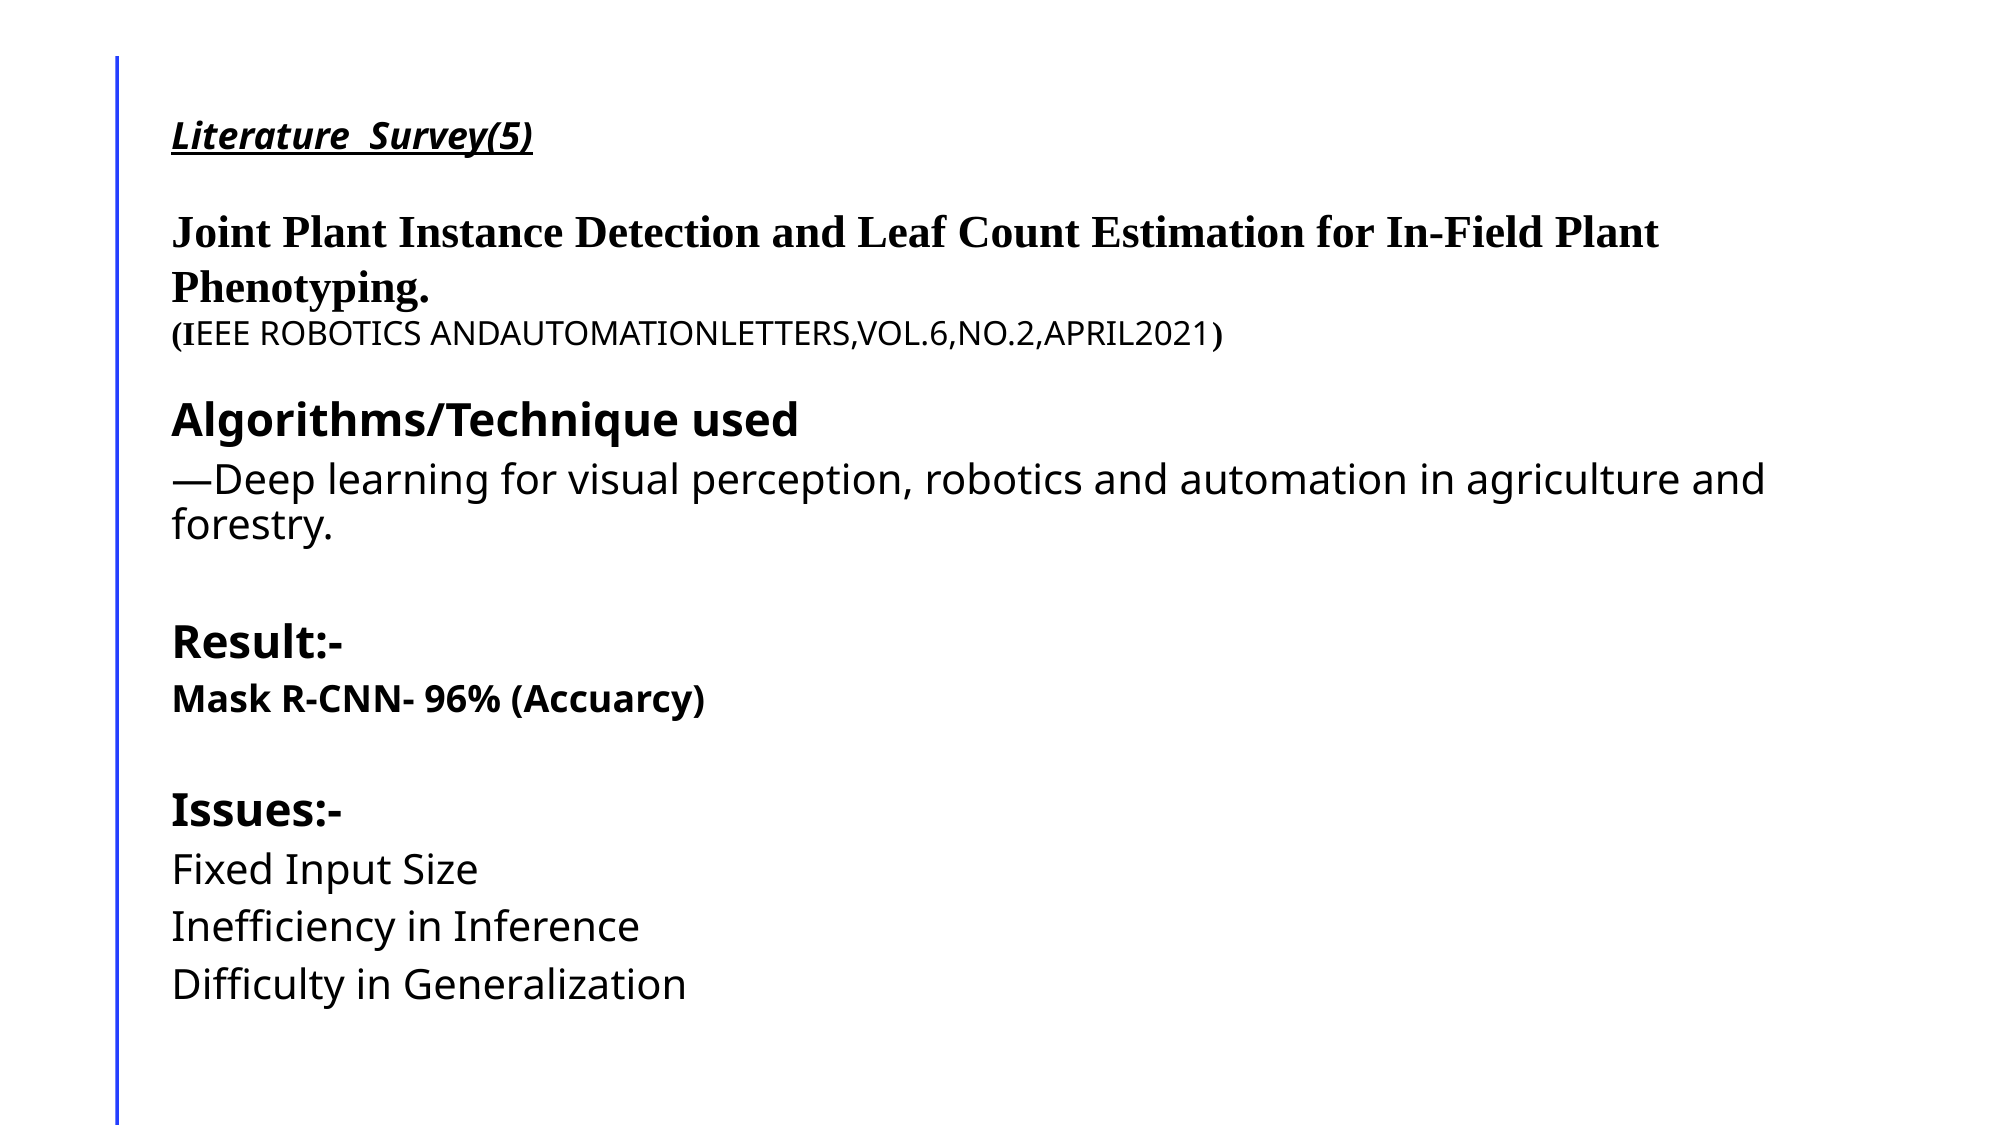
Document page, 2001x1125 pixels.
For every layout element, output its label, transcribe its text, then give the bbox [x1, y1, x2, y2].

text_box Literature Survey(5) Joint Plant Instance Detection and Leaf Count Estimation for In-Field Plant Phenotyping. (IEEE ROBOTICS ANDAUTOMATIONLETTERS,VOL.6,NO.2,APRIL2021) Algorithms/Technique used —Deep learning for visual perception, robotics and automation in agriculture and forestry. Result:- Mask R-CNN- 96% (Accuarcy) Issues:- Fixed Input Size Inefficiency in Inference Difficulty in Generalization [156, 104, 1937, 1016]
